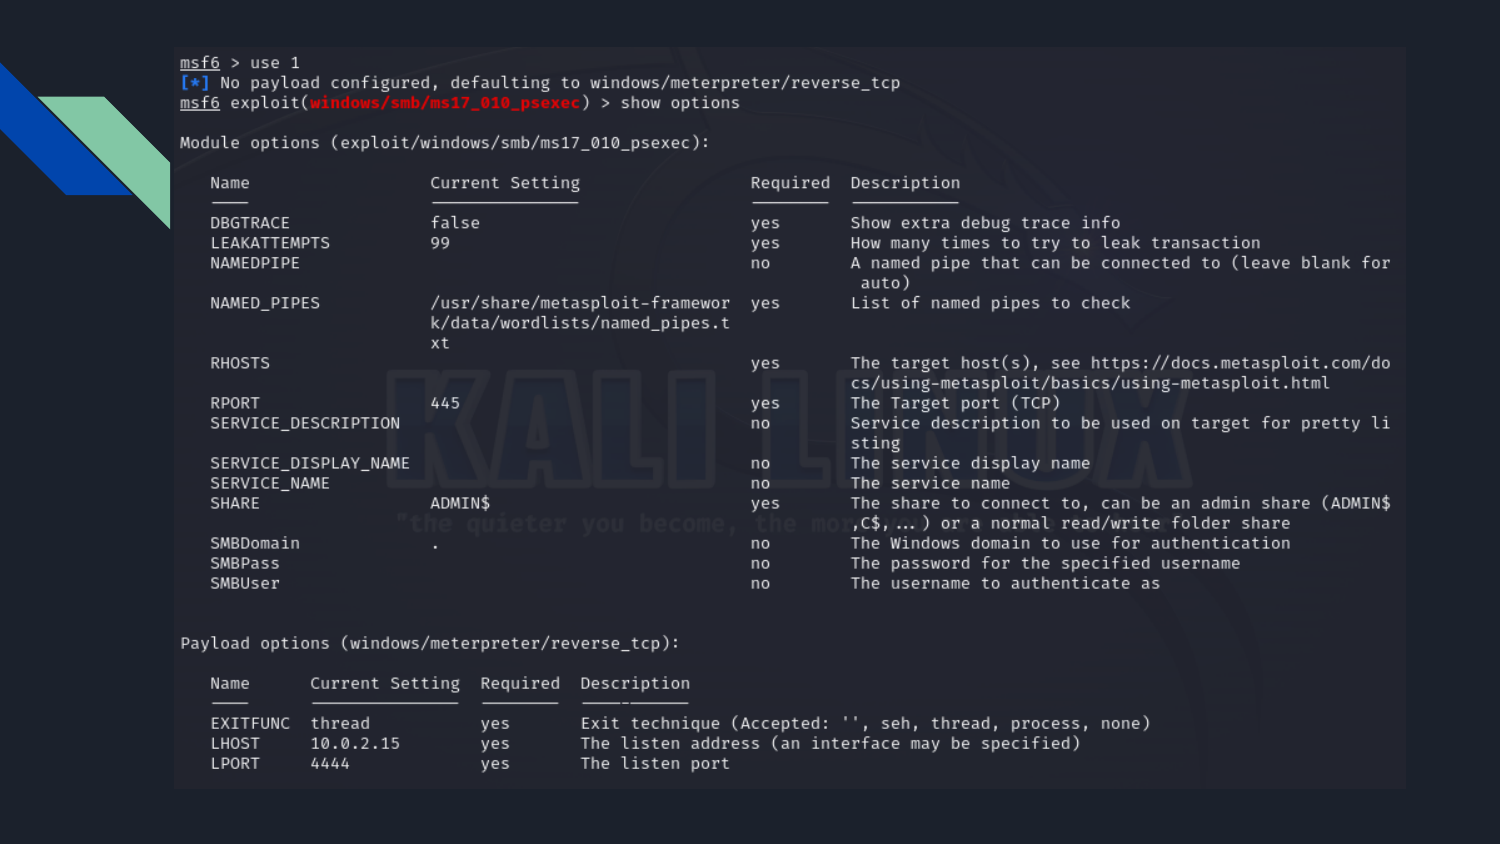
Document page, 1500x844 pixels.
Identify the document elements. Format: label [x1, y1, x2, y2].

picture [174, 46, 1407, 789]
